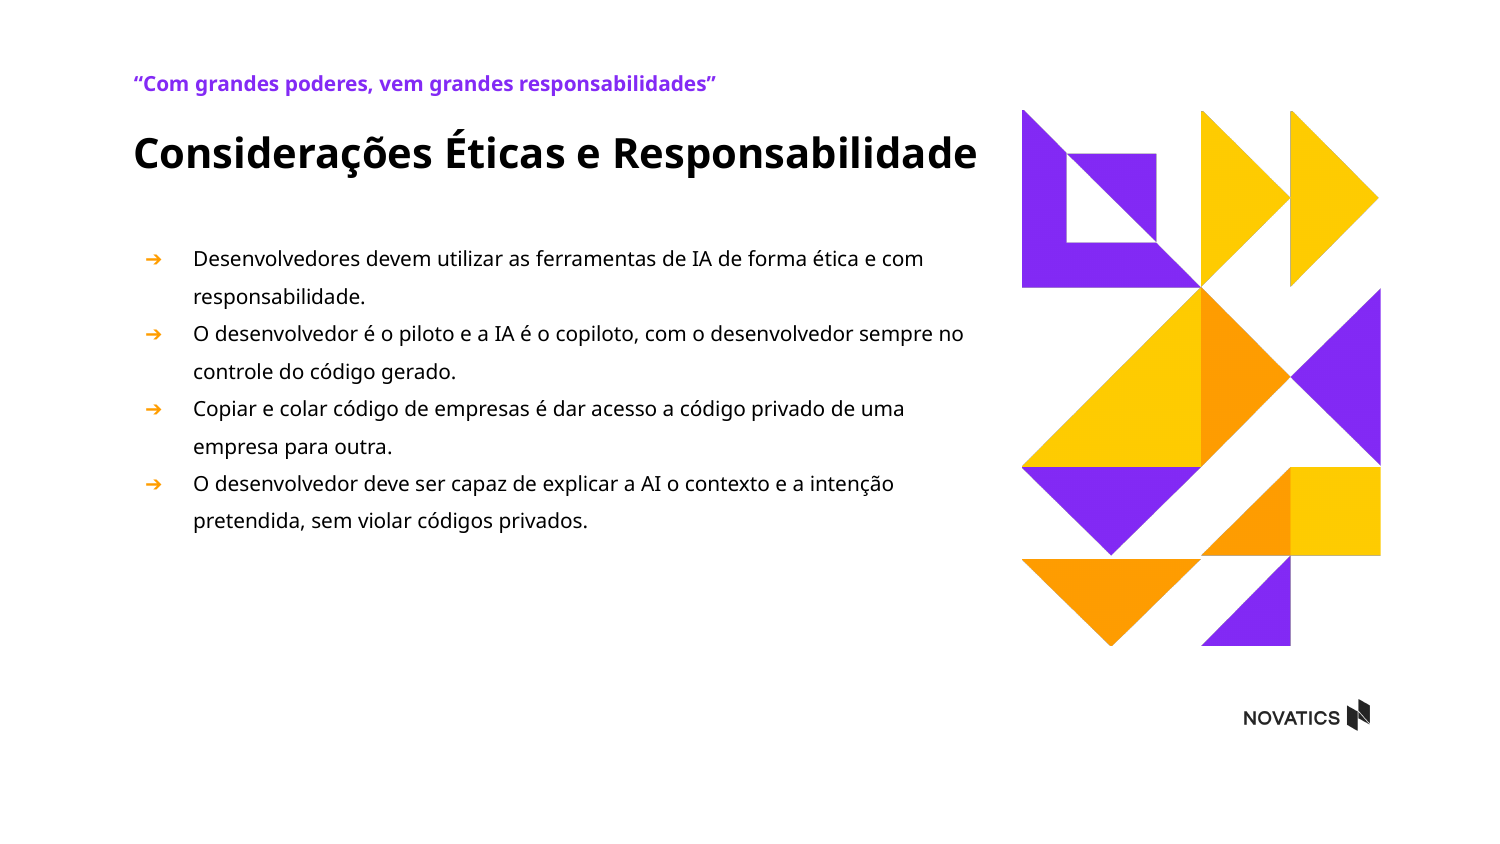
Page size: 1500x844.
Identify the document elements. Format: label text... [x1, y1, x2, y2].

picture [1233, 693, 1381, 737]
list Desenvolvedores devem utilizar as ferramentas de IA de forma ética e com responsabilidade. O desenvolvedor é o piloto e a IA é o copiloto, com o desenvolvedor sempre no controle do código gerado. Copiar e colar código de empresas é dar acesso a código privado de uma empresa para outra. O desenvolvedor deve ser capaz de explicar a AI o contexto e a intenção pretendida, sem violar códigos privados. [118, 218, 1005, 724]
title Considerações Éticas e Responsabilidade [118, 108, 1005, 196]
picture [1022, 110, 1381, 646]
text_box “Com grandes poderes, vem grandes responsabilidades” [118, 58, 977, 109]
